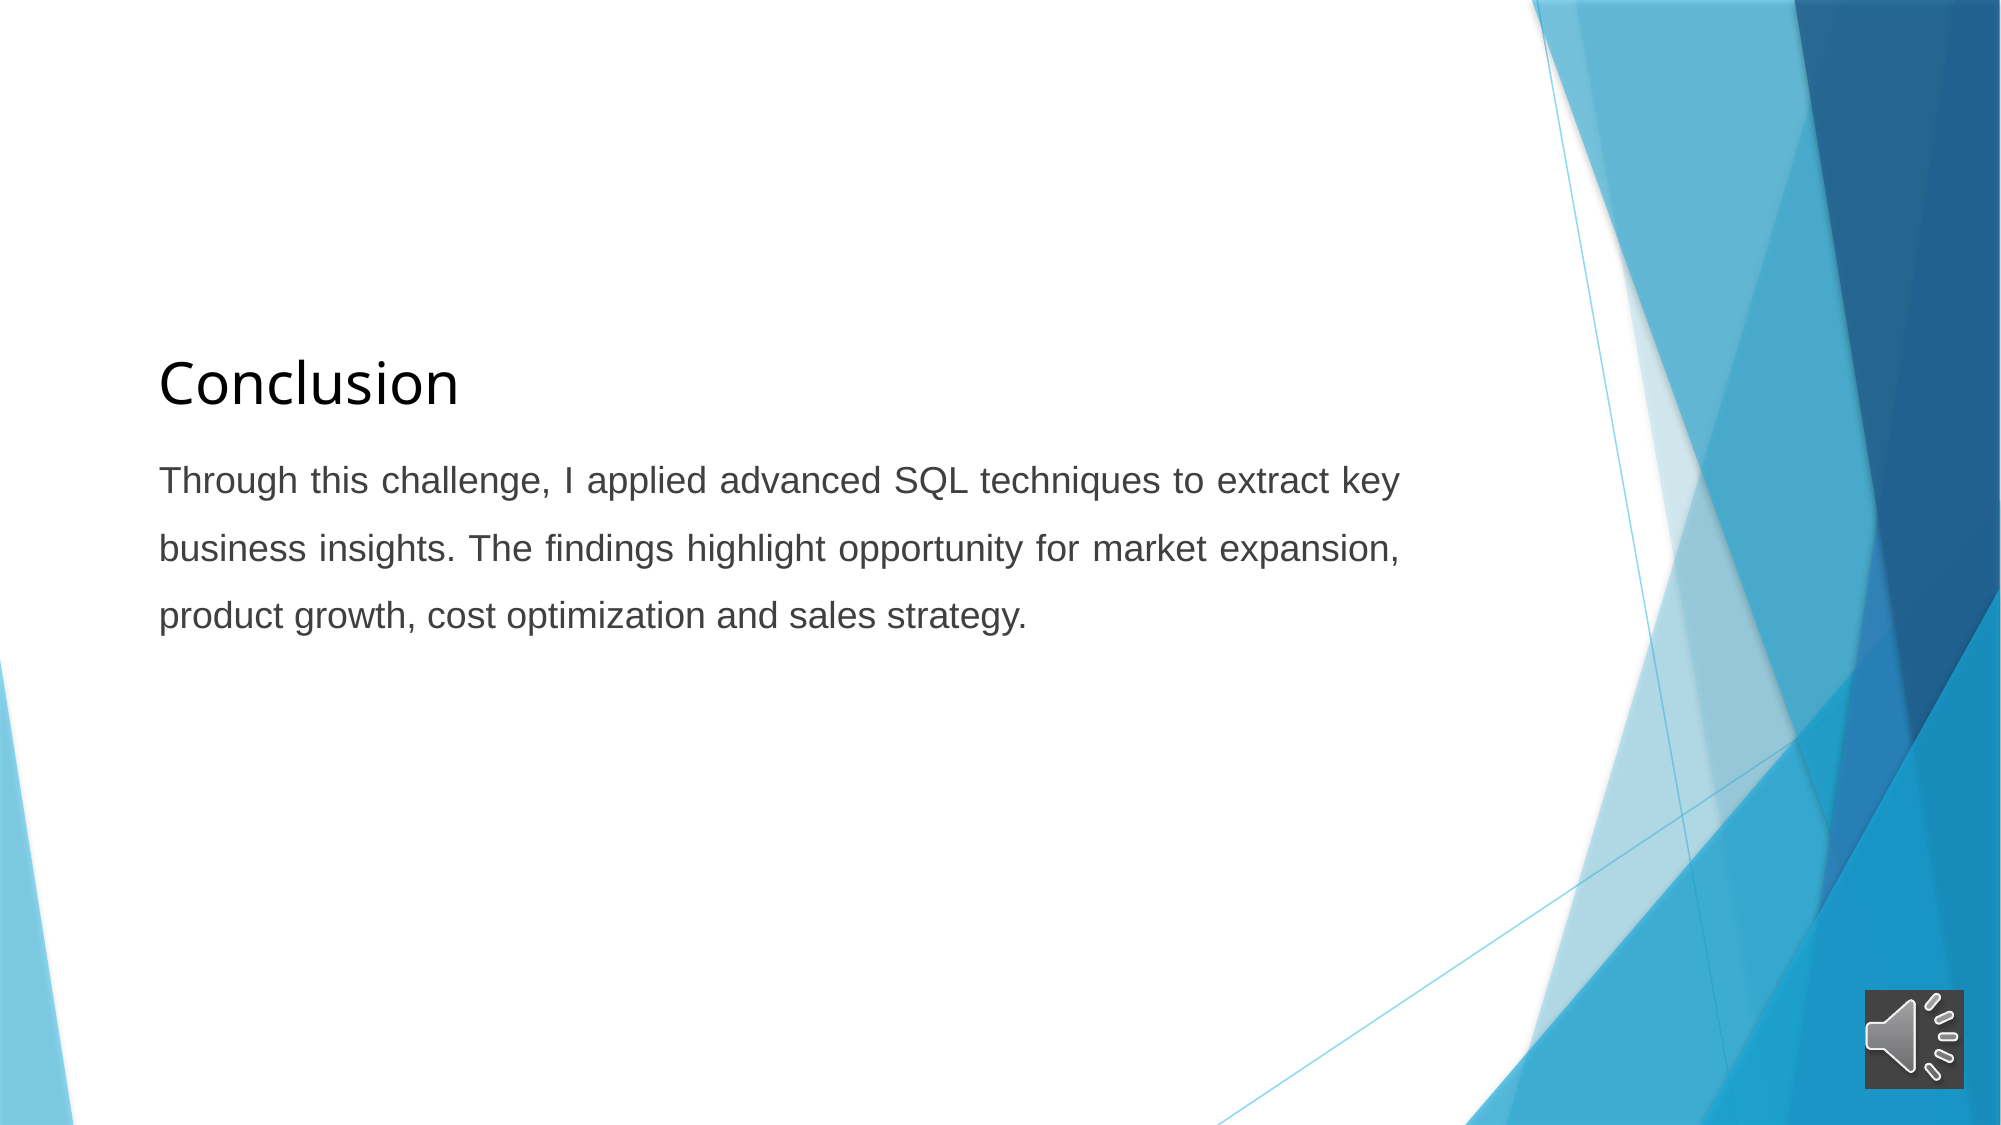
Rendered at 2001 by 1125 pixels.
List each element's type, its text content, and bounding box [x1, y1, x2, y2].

picture [1864, 989, 1966, 1091]
title Conclusion [143, 339, 1555, 556]
list Through this challenge, I applied advanced SQL techniques to extract key business insights. The findings highlight opportunity for market expansion, product growth, cost optimization and sales strategy. [143, 556, 1416, 1063]
